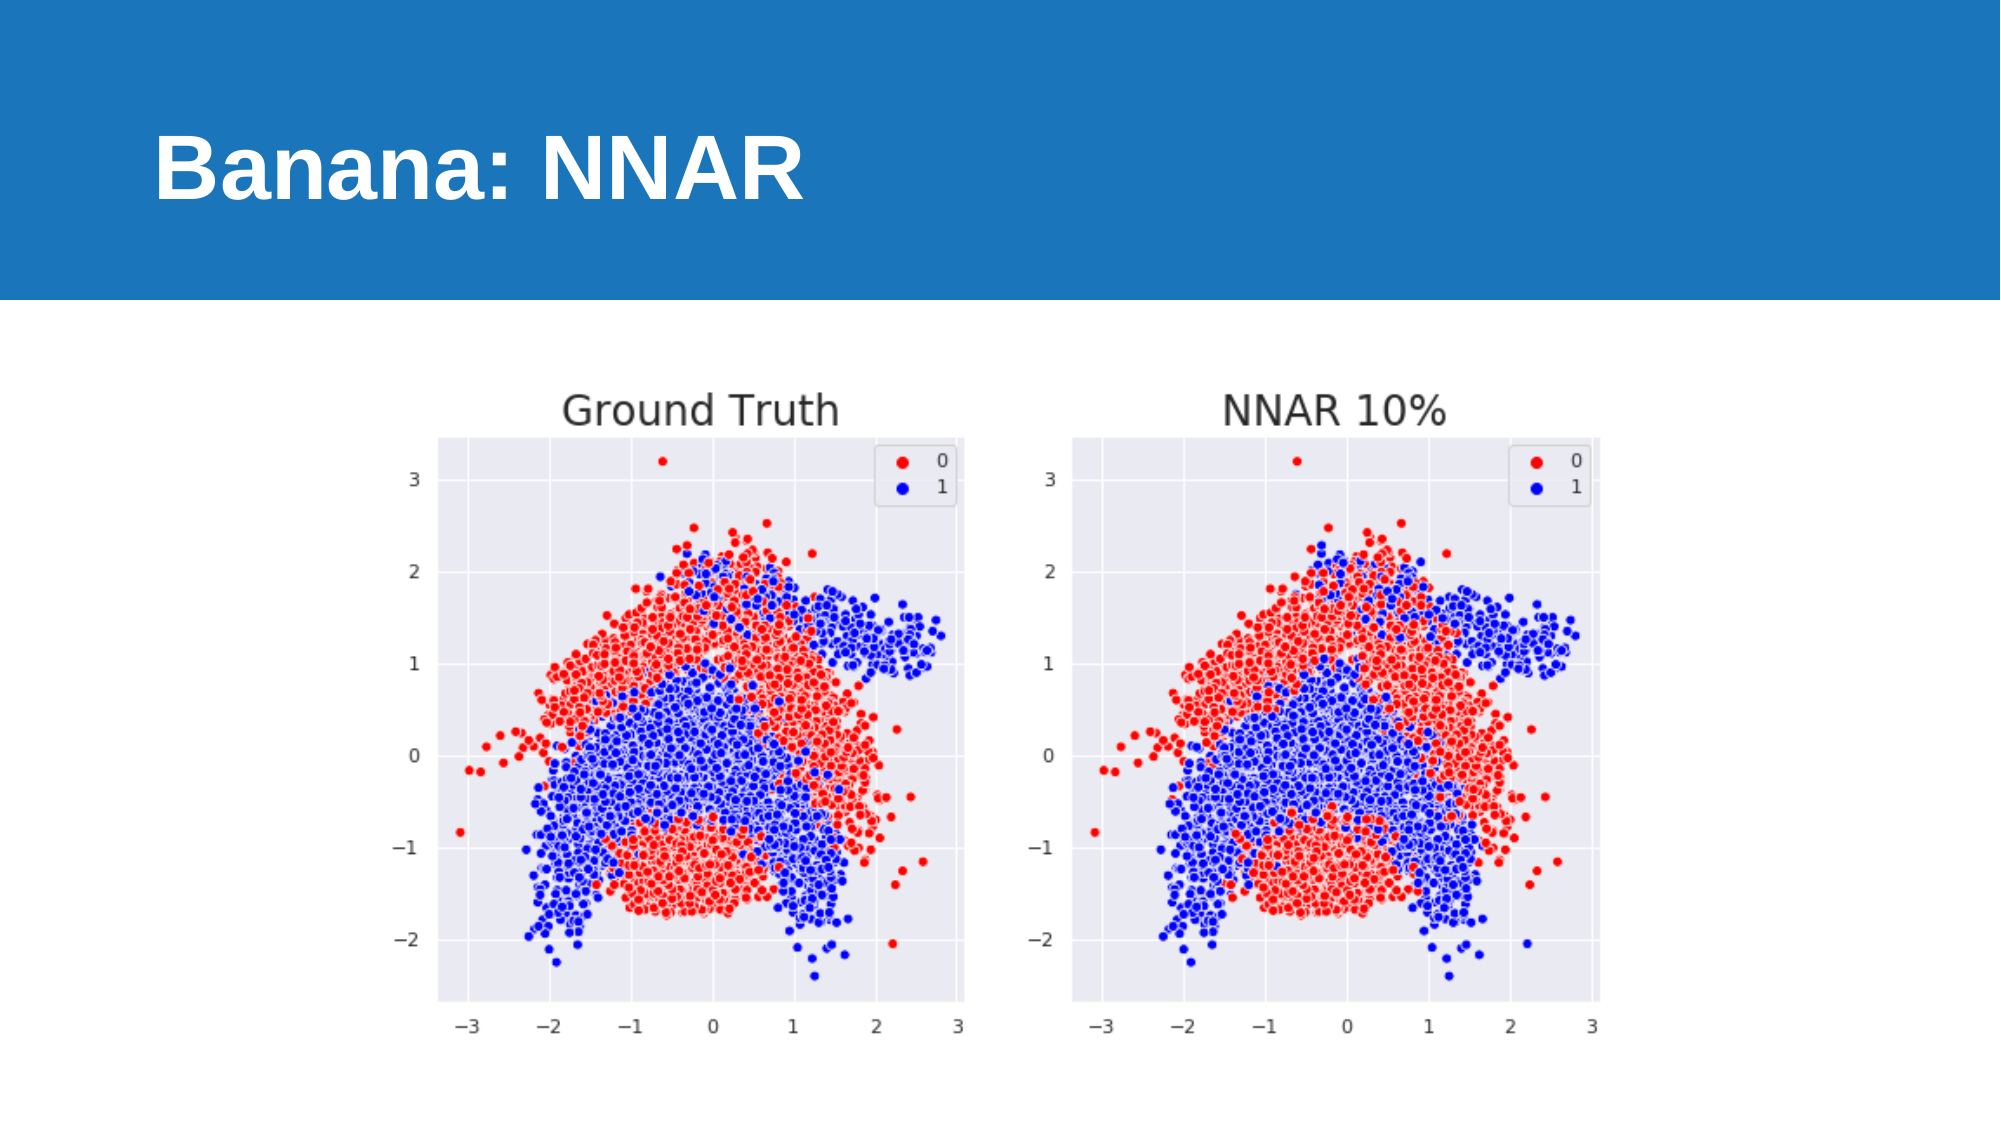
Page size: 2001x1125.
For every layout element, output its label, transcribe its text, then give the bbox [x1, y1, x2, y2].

title Banana: NNAR [138, 62, 1863, 278]
picture [249, 345, 1750, 1096]
